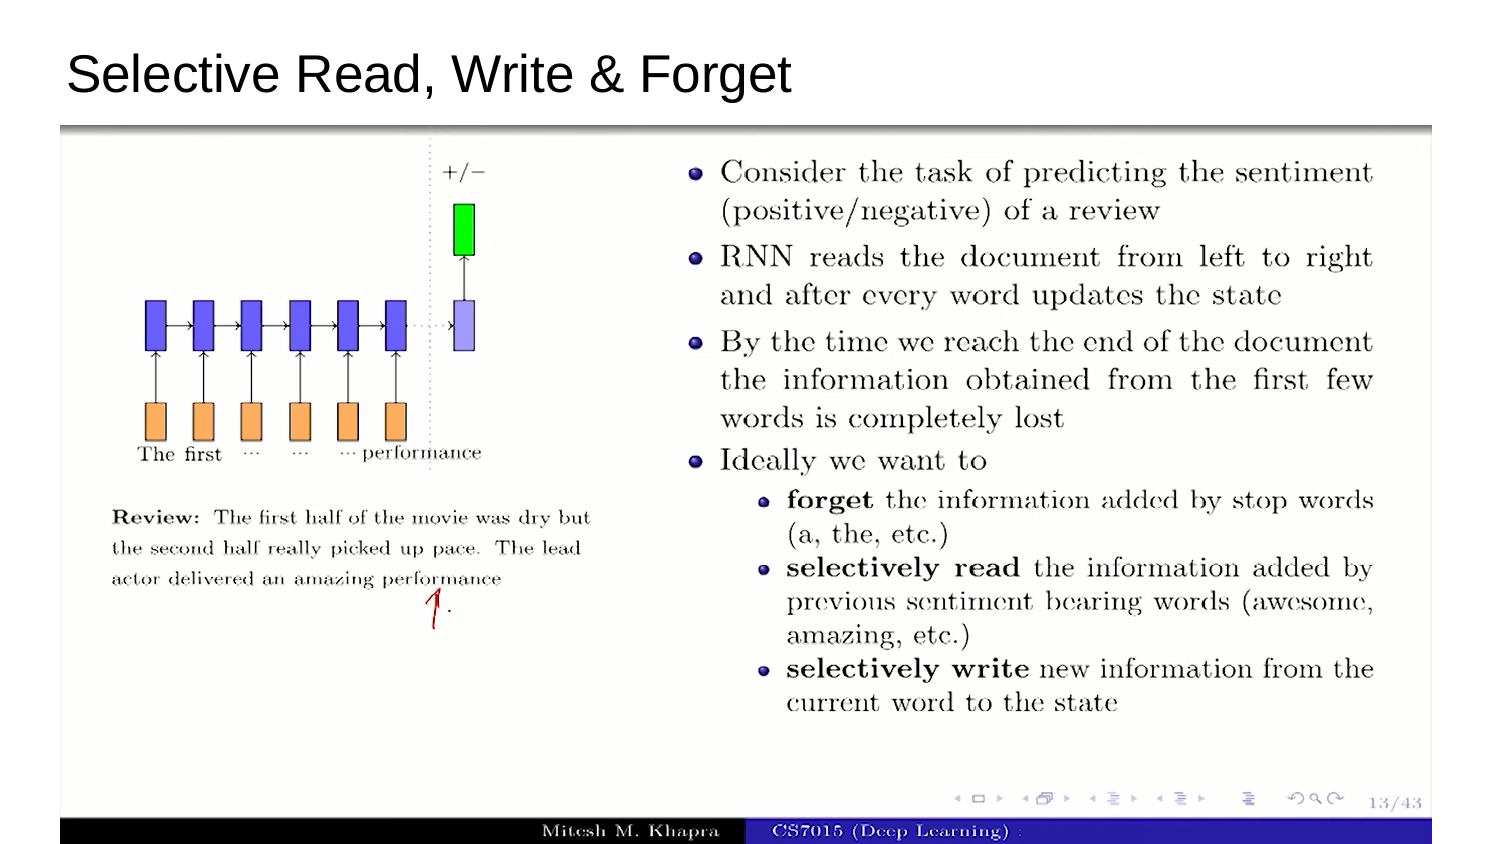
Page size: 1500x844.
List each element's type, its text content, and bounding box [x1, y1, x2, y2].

title Selective Read, Write & Forget [51, 24, 1449, 118]
picture [60, 125, 1432, 844]
